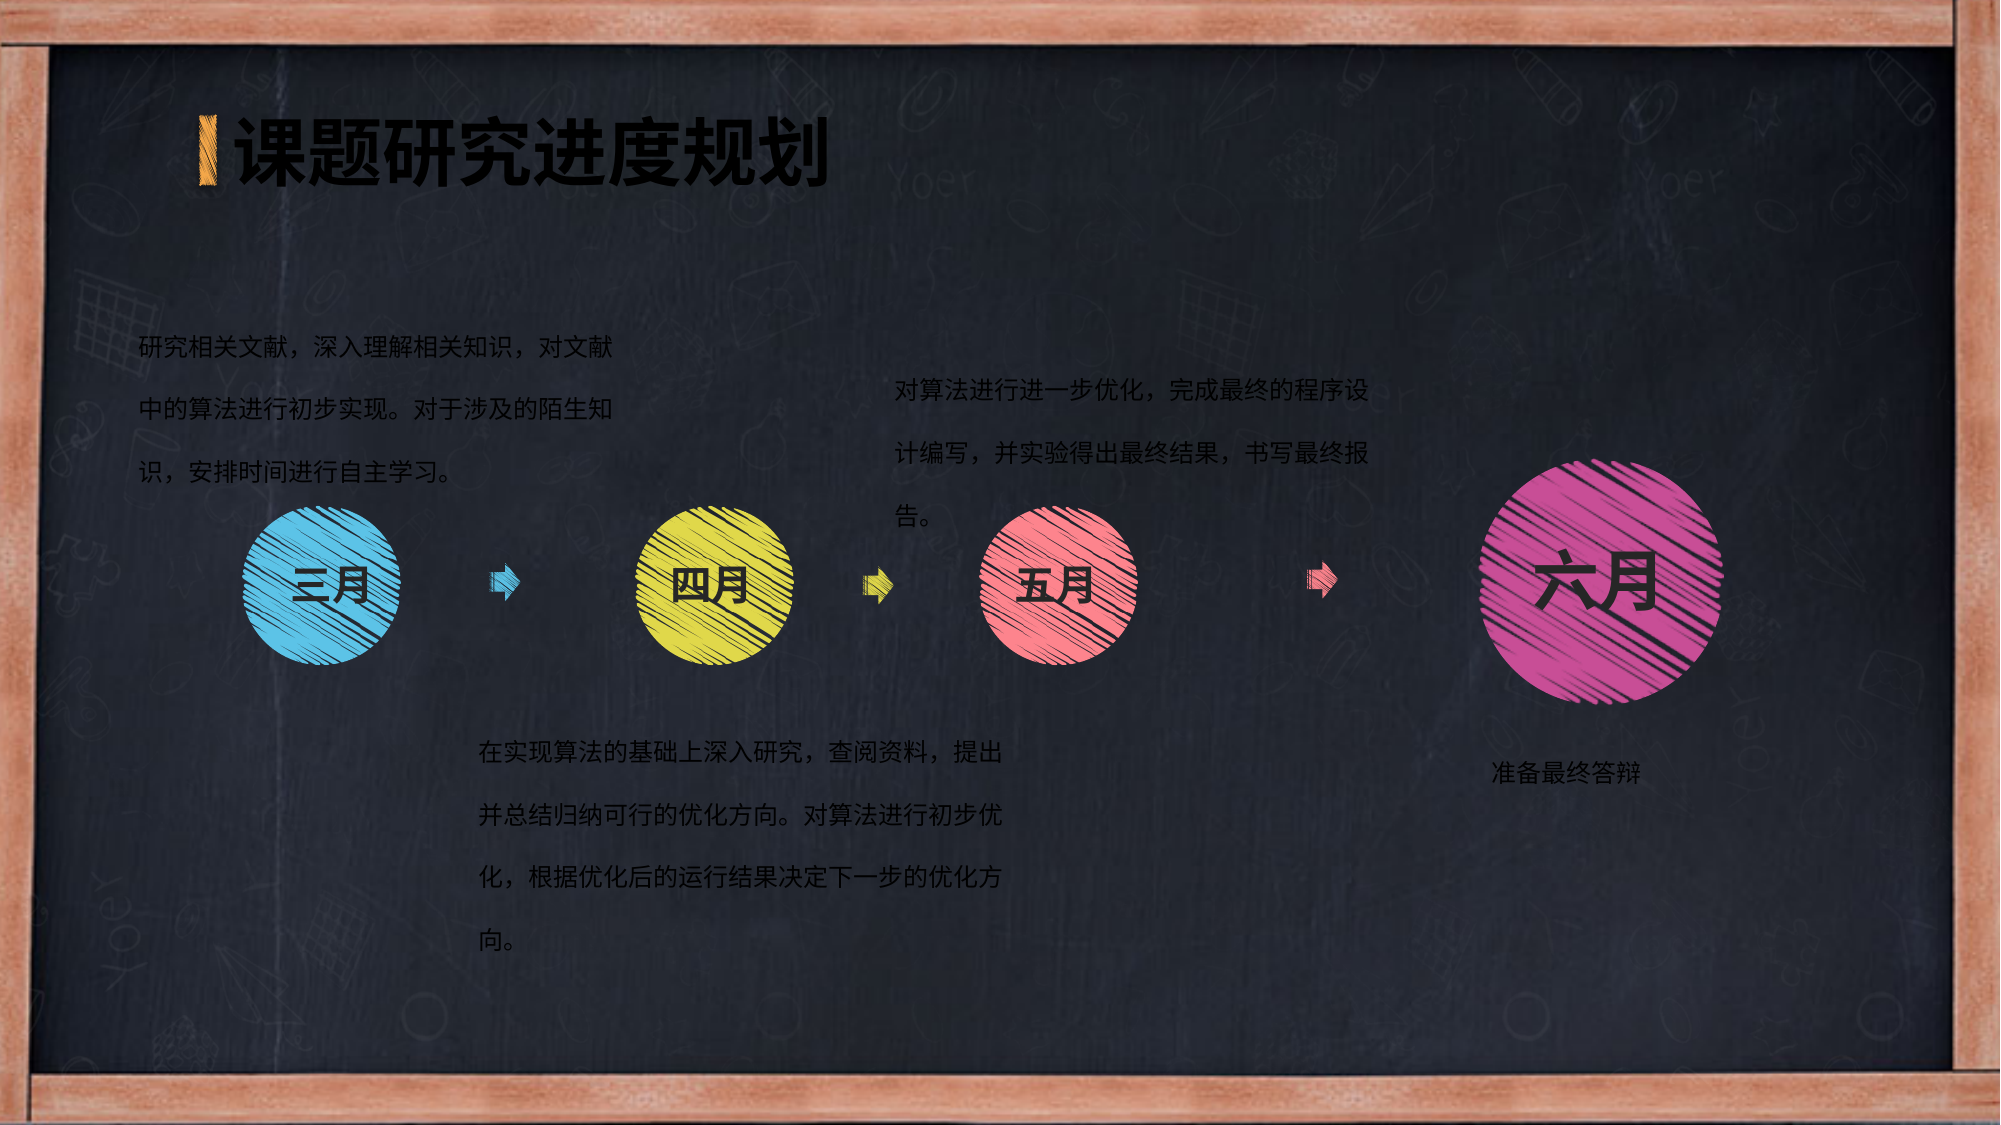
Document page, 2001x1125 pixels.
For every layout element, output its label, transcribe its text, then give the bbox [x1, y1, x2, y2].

text_box [488, 559, 523, 605]
text_box 六月 [1518, 531, 1696, 627]
text_box 研究相关文献，深入理解相关知识，对文献中的算法进行初步实现。对于涉及的陌生知识，安排时间进行自主学习。 [123, 291, 635, 494]
text_box 准备最终答辩 [1476, 717, 1814, 796]
picture [0, 0, 2000, 1125]
text_box 四月 [655, 551, 776, 617]
text_box [977, 538, 1139, 667]
text_box 课题研究进度规划 [217, 97, 848, 203]
text_box [396, 555, 402, 616]
text_box [1306, 556, 1340, 602]
text_box [1476, 457, 1726, 707]
text_box [198, 113, 218, 186]
text_box 五月 [999, 550, 1120, 616]
text_box [862, 563, 896, 608]
text_box [633, 504, 795, 667]
text_box 在实现算法的基础上深入研究，查阅资料，提出并总结归纳可行的优化方向。对算法进行初步优化，根据优化后的运行结果决定下一步的优化方向。 [463, 696, 1036, 962]
text_box 对算法进行进一步优化，完成最终的程序设计编写，并实验得出最终结果，书写最终报告。 [879, 335, 1408, 538]
text_box 三月 [275, 551, 396, 617]
text_box [240, 504, 396, 667]
